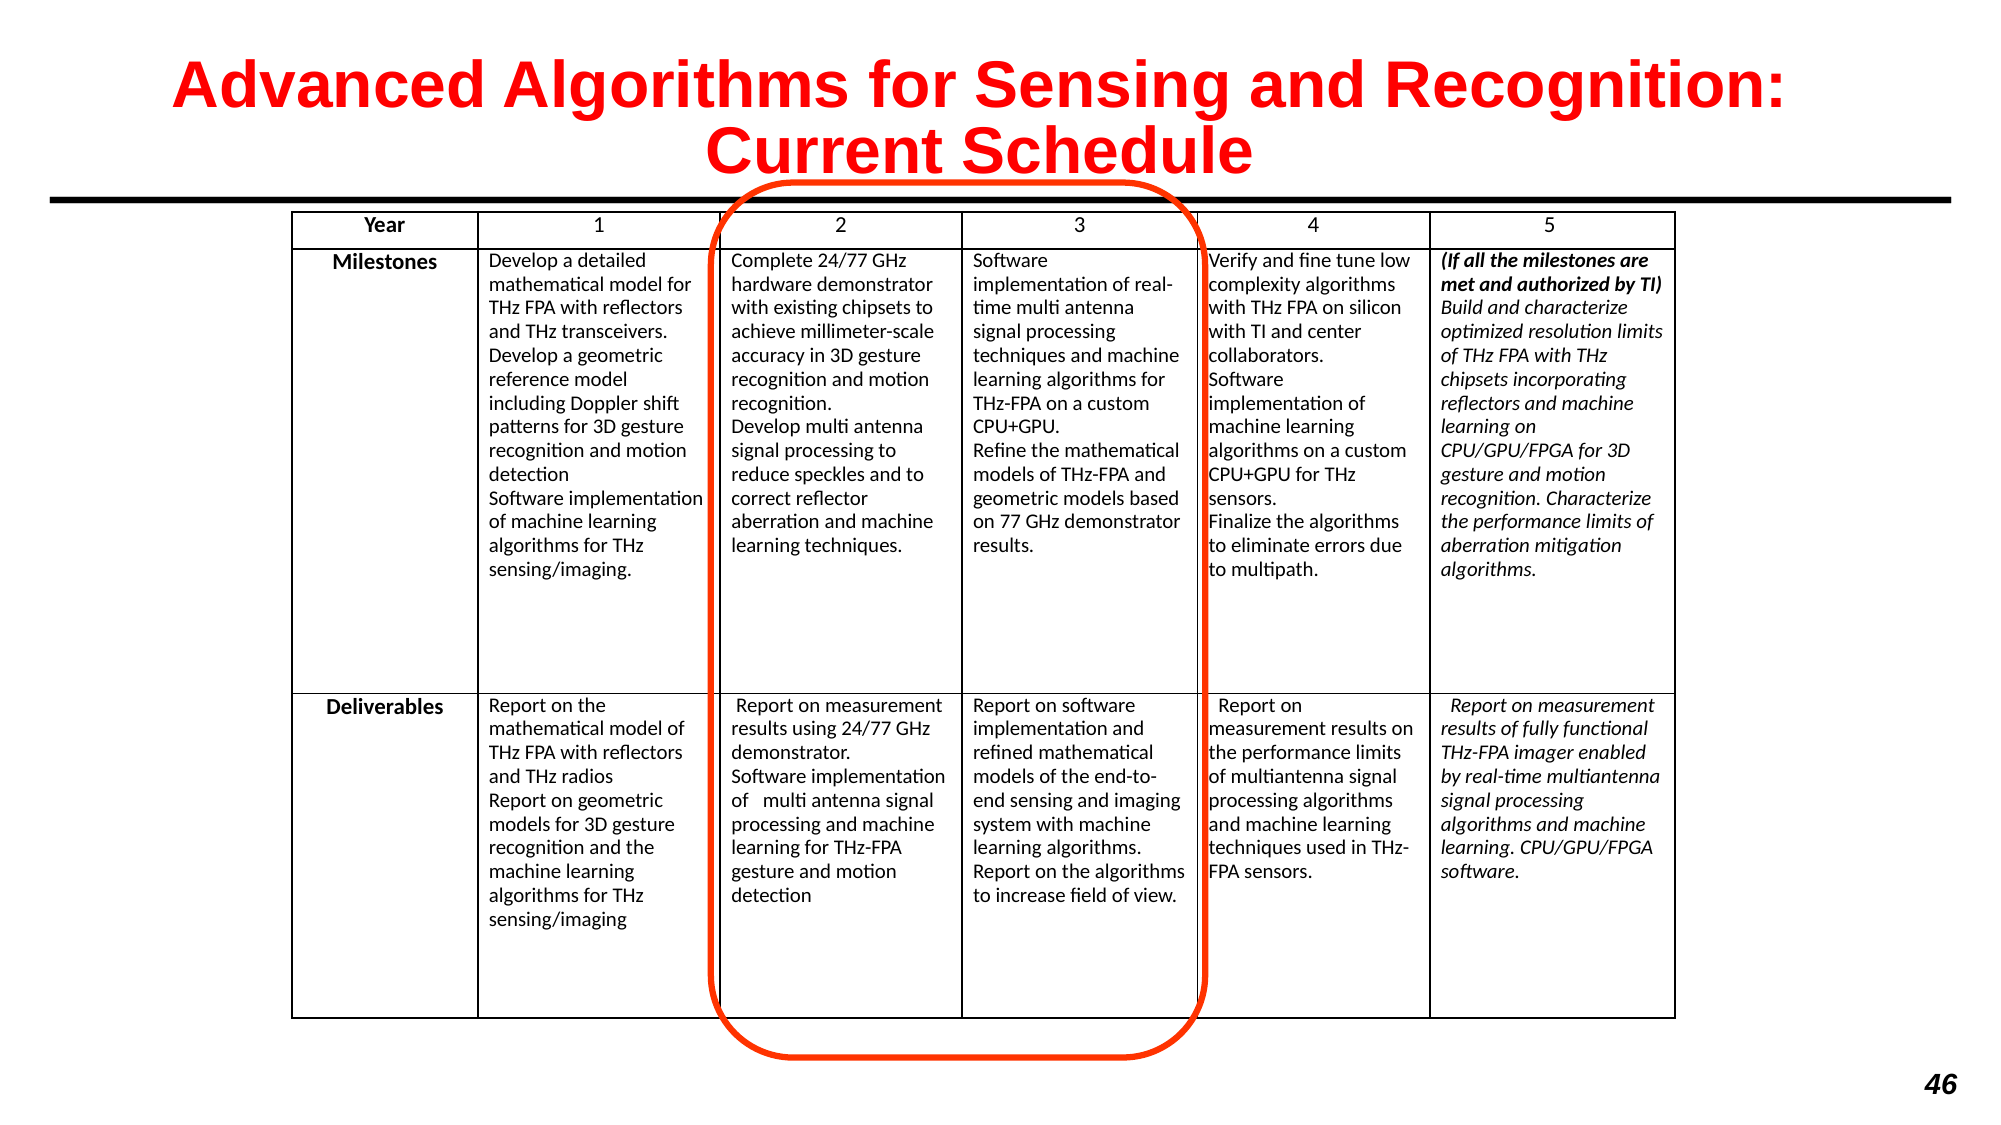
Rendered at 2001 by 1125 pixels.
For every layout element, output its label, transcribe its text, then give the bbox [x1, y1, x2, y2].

table_header Year [293, 213, 477, 248]
table_cell Verify and fine tune low complexity algorithms with THz FPA on silicon with TI and center collaborators. Software implementation of machine learning algorithms on a custom CPU+GPU for THz sensors. Finalize the algorithms to eliminate errors due to multipath. [1205, 250, 1429, 693]
table_cell Report on measurement results of fully functional THz-FPA imager enabled by real-time multiantenna signal processing algorithms and machine learning. CPU/GPU/FPGA software. [1431, 694, 1674, 1017]
table_cell (If all the milestones are met and authorized by TI) Build and characterize optimized resolution limits of THz FPA with THz chipsets incorporating reflectors and machine learning on CPU/GPU/FPGA for 3D gesture and motion recognition. Characterize the performance limits of aberration mitigation algorithms. [1431, 250, 1674, 693]
table_cell Deliverables [293, 694, 477, 1017]
text_box [709, 196, 1207, 1059]
table_cell Report on measurement results on the performance limits of multiantenna signal processing algorithms and machine learning techniques used in THz-FPA sensors. [1198, 694, 1429, 1017]
table_header 1 [479, 213, 719, 248]
table_header 3 [1189, 213, 1197, 225]
title Advanced Algorithms for Sensing and Recognition: Current Schedule [117, 46, 1843, 196]
table_cell Milestones [293, 250, 477, 693]
table_header 2 [721, 213, 727, 221]
table_cell Report on the mathematical model of THz FPA with reflectors and THz radios Report on geometric models for 3D gesture recognition and the machine learning algorithms for THz sensing/imaging [479, 694, 719, 1017]
table_header 4 [1198, 213, 1429, 248]
table_header 5 [1431, 213, 1674, 248]
table_cell Develop a detailed mathematical model for THz FPA with reflectors and THz transceivers. Develop a geometric reference model including Doppler shift patterns for 3D gesture recognition and motion detection Software implementation of machine learning algorithms for THz sensing/imaging. [479, 250, 711, 693]
